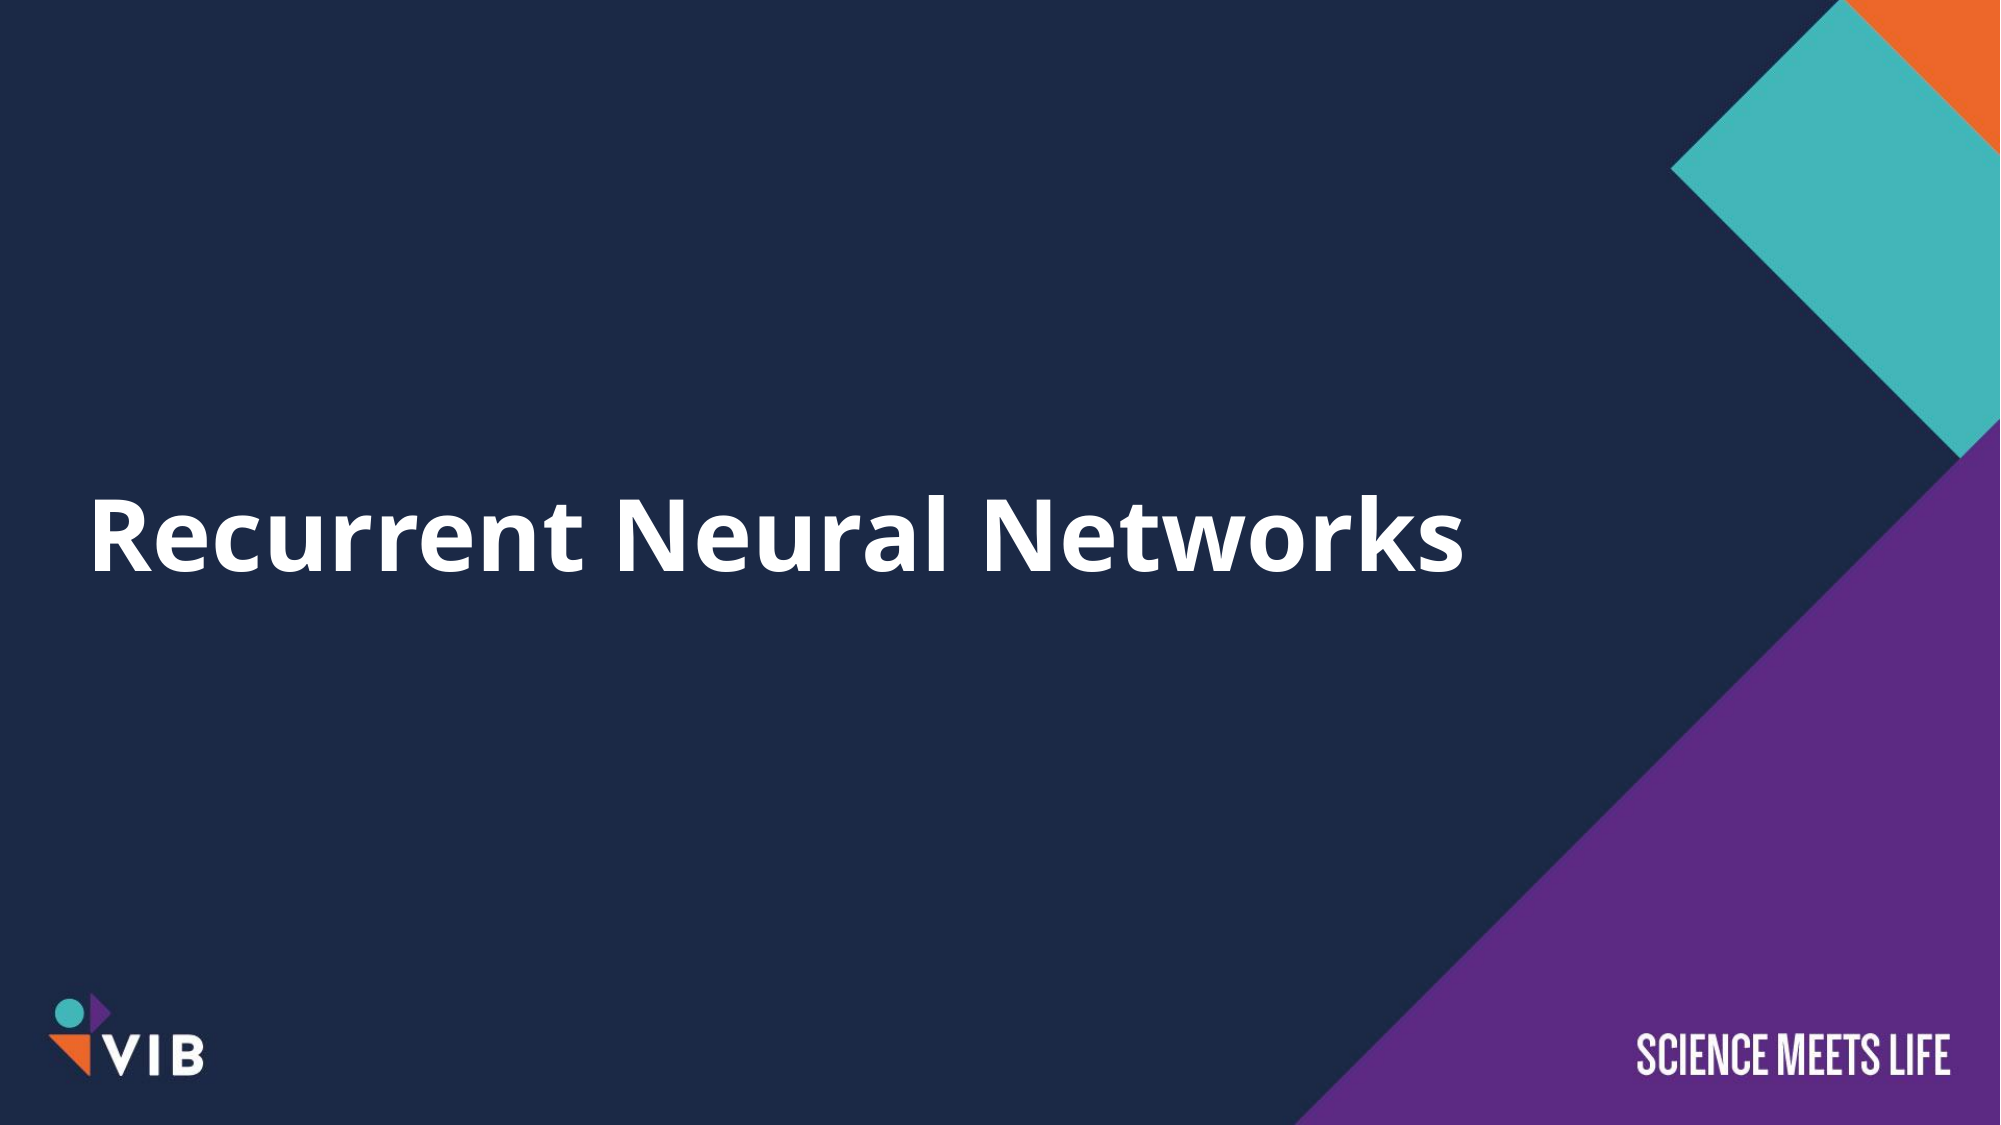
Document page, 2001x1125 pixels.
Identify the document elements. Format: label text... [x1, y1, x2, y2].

title Recurrent Neural Networks [71, 209, 1617, 602]
picture [0, 0, 2000, 1125]
